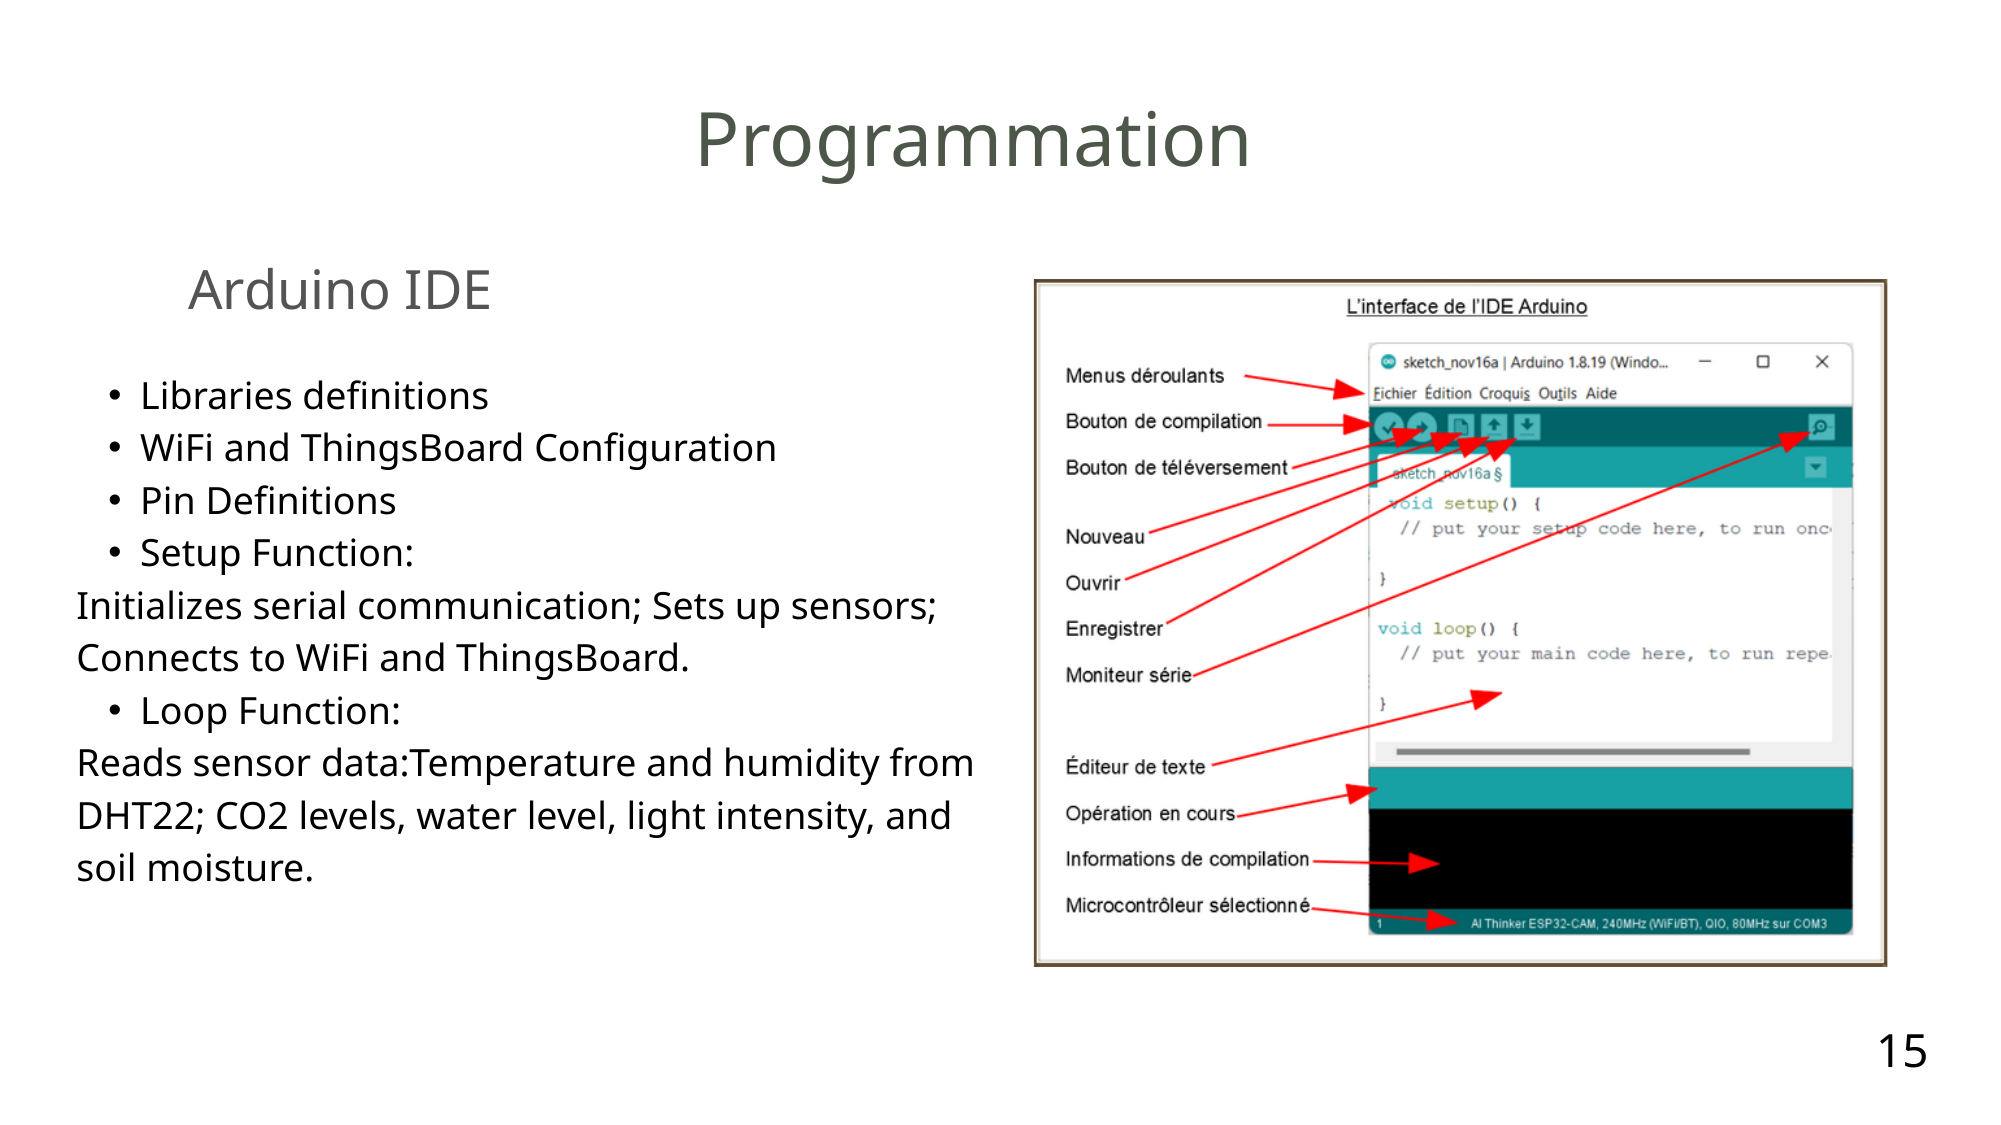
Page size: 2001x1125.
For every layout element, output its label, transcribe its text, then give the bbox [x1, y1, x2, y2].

text_box Libraries definitions WiFi and ThingsBoard Configuration Pin Definitions Setup Function: Initializes serial communication; Sets up sensors; Connects to WiFi and ThingsBoard. Loop Function: Reads sensor data:Temperature and humidity from DHT22; CO2 levels, water level, light intensity, and soil moisture. [76, 364, 1000, 942]
text_box 15 [1860, 1006, 1945, 1077]
text_box Programmation [589, 58, 1359, 182]
text_box [1033, 279, 1888, 967]
text_box Arduino IDE [150, 232, 532, 321]
